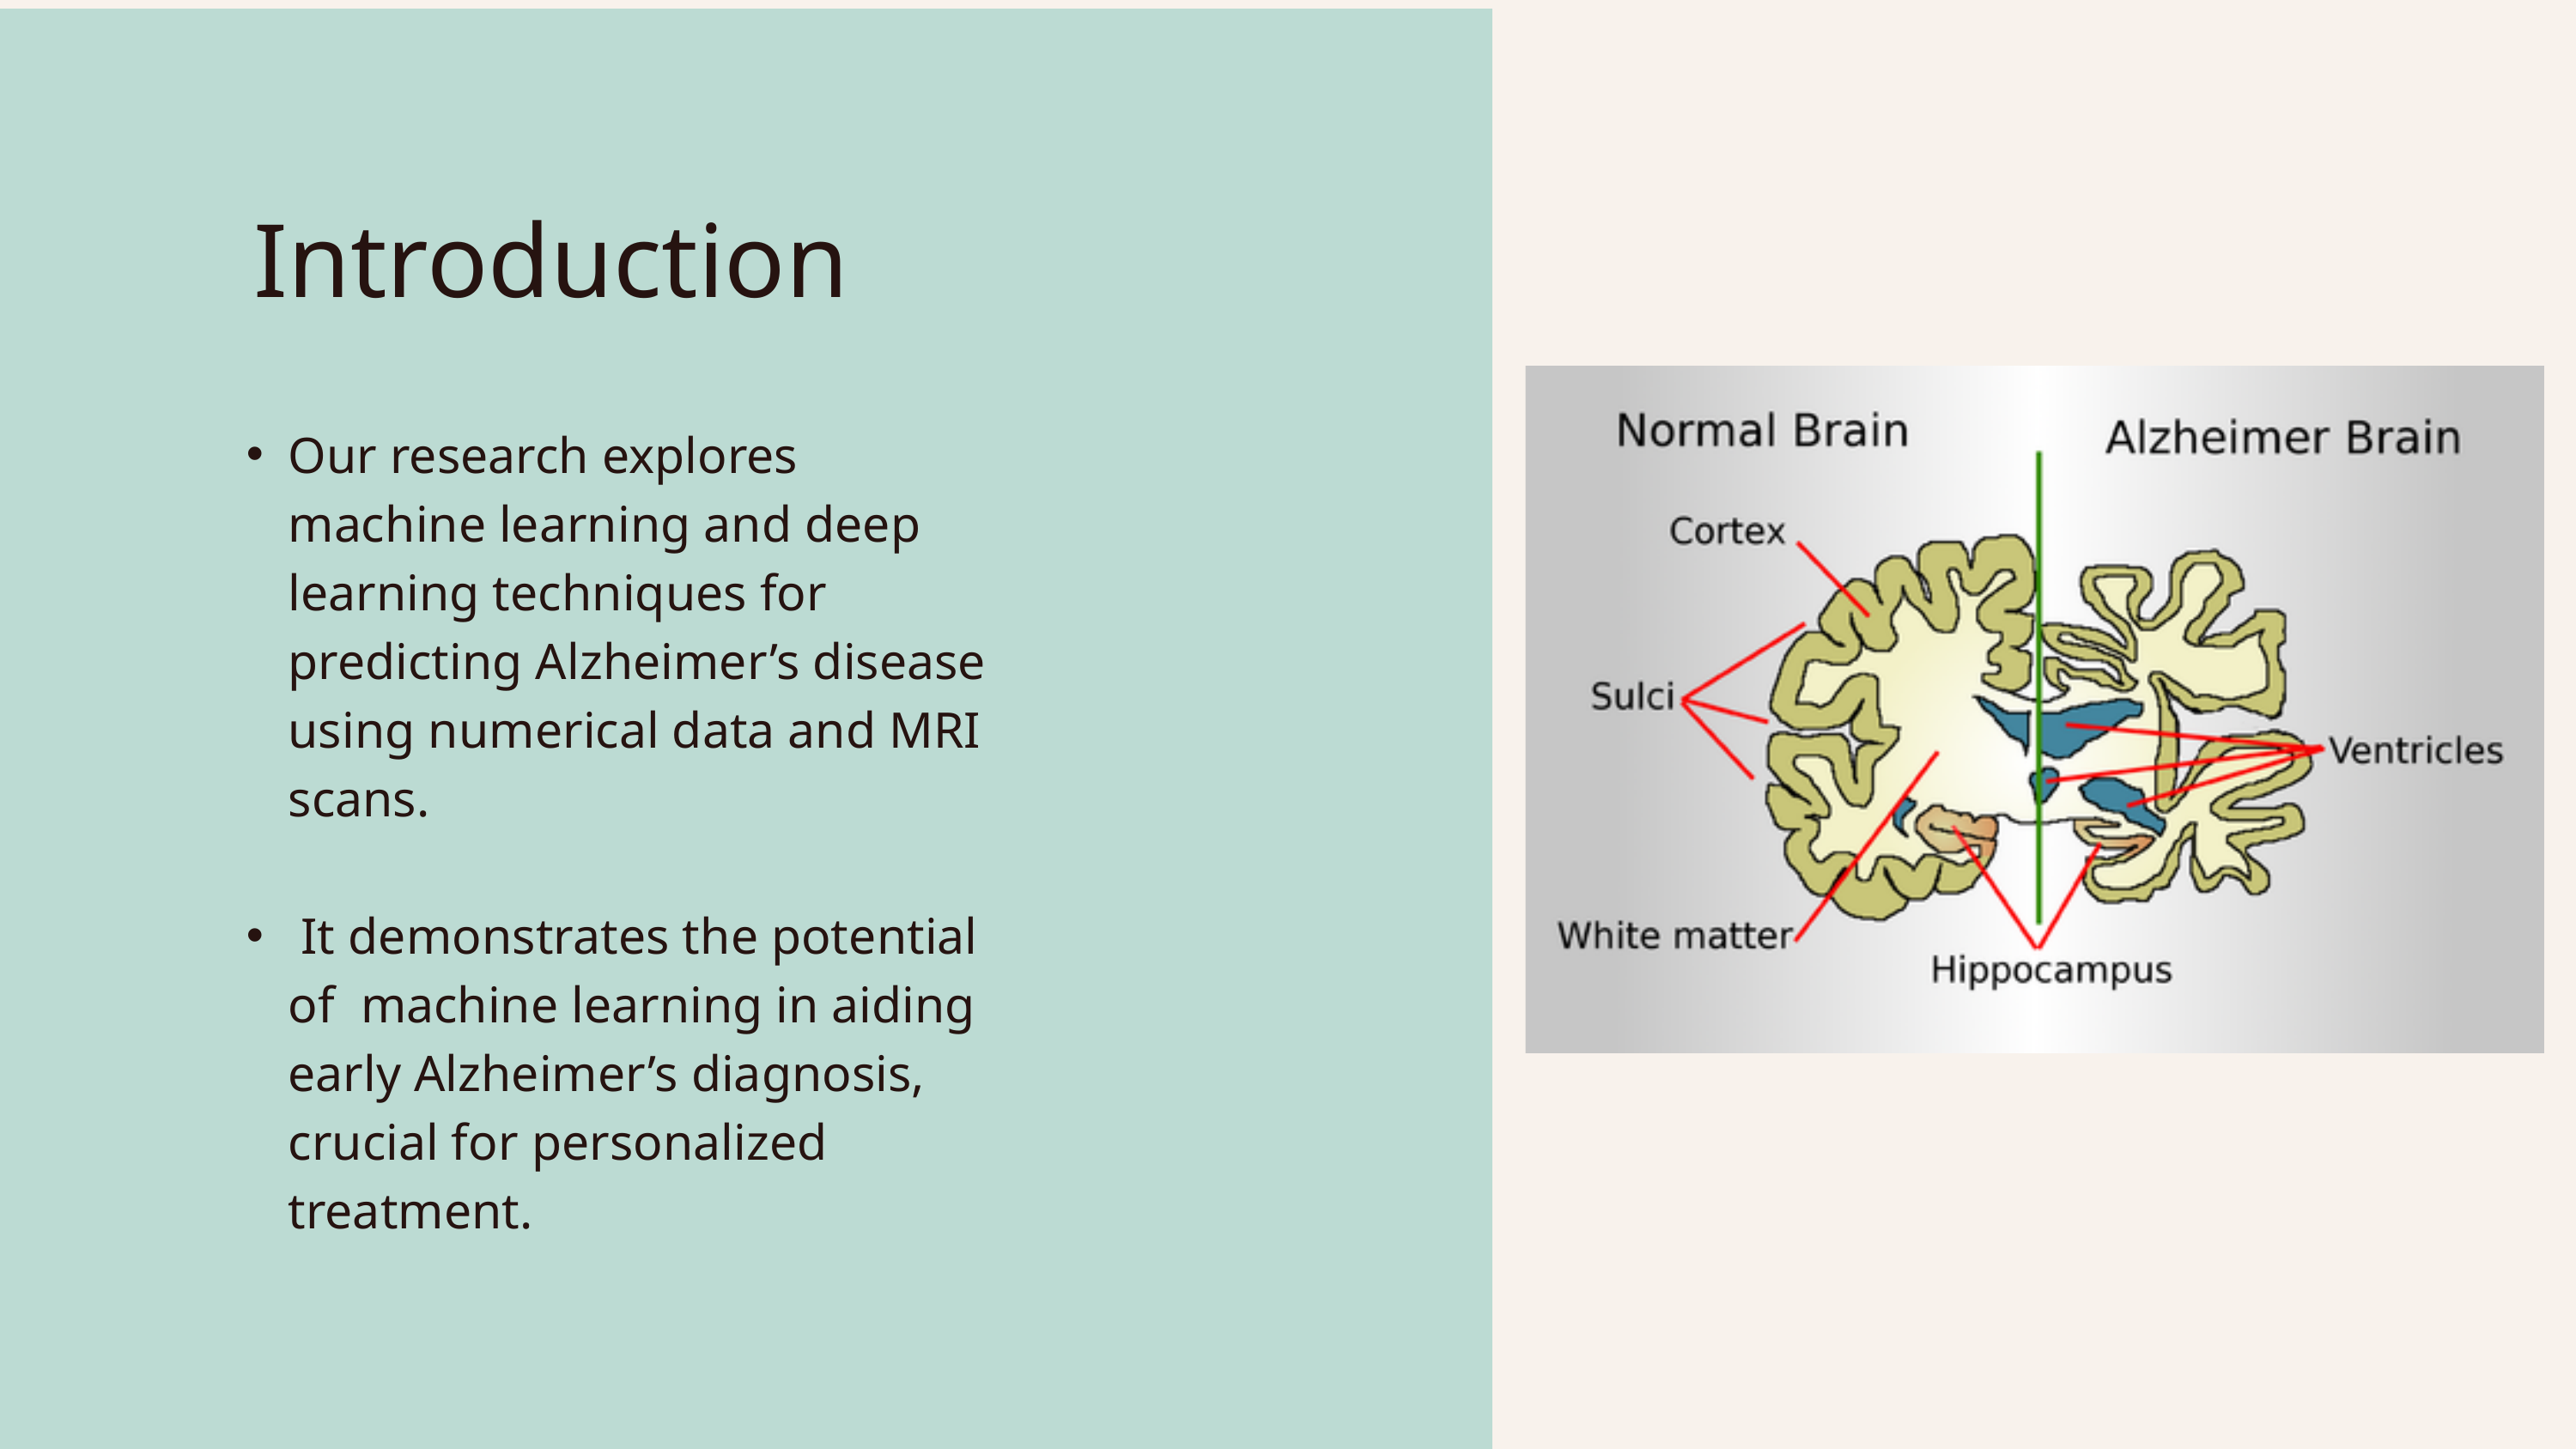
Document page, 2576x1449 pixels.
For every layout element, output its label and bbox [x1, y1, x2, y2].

text_box [1525, 366, 2544, 1053]
text_box [0, 8, 1493, 1449]
